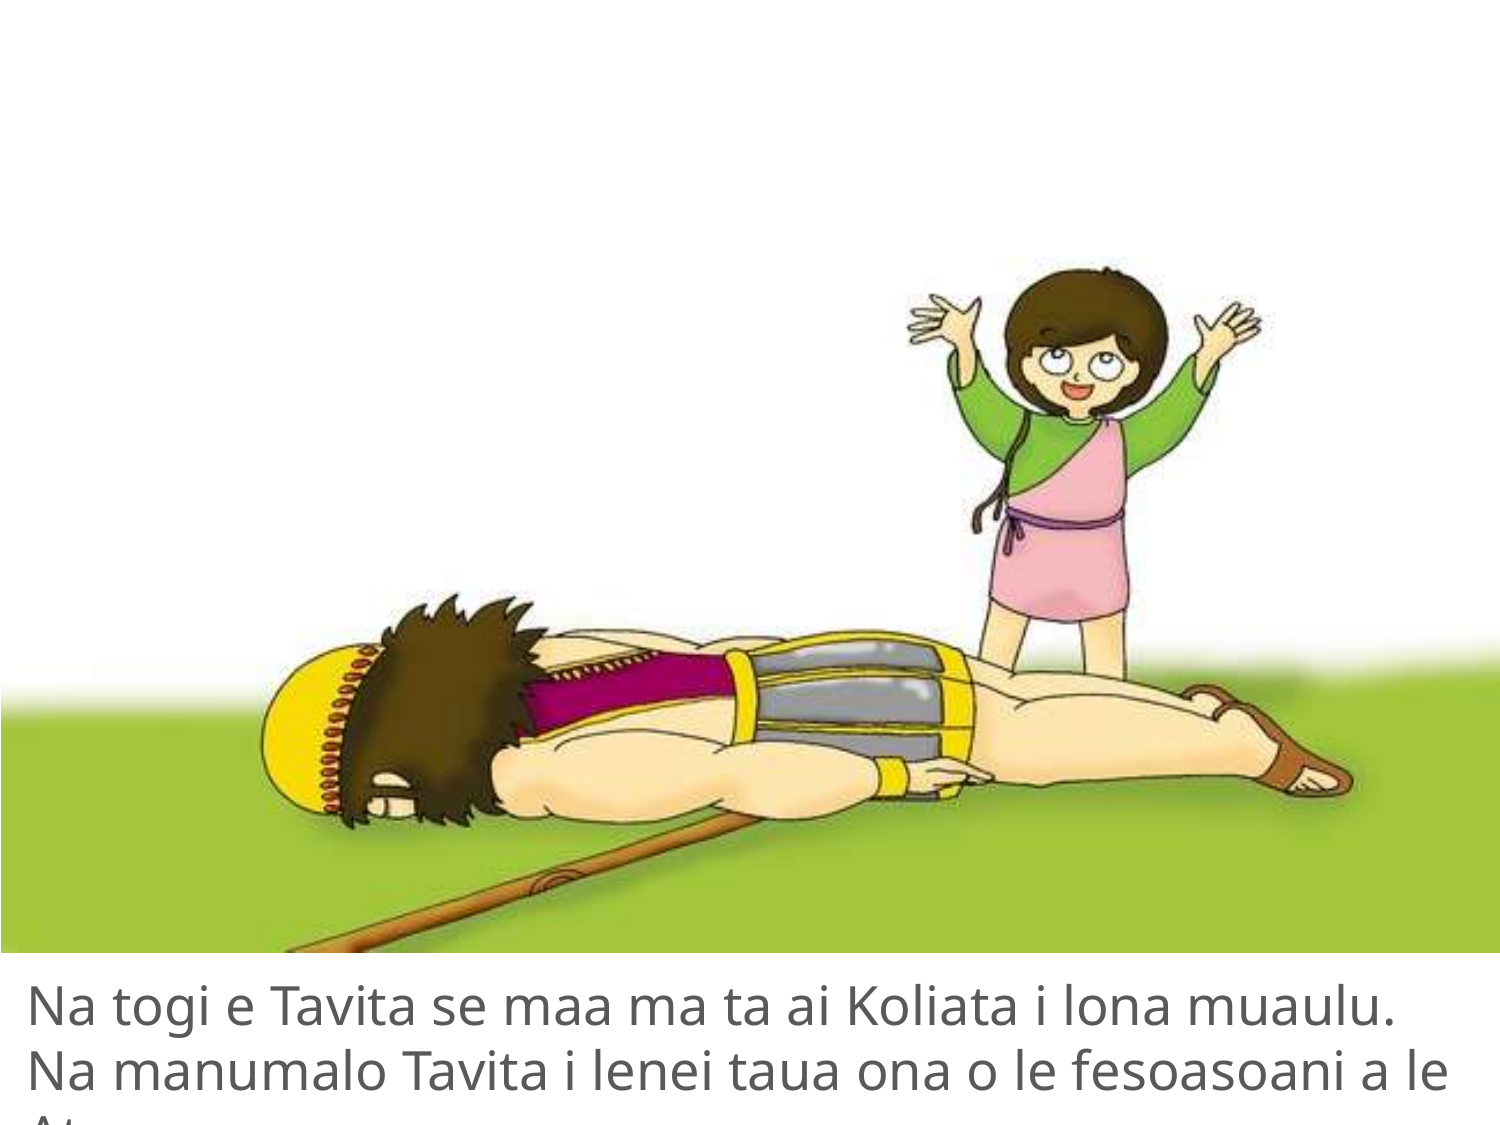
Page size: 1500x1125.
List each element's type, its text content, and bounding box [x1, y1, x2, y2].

picture [1, 0, 1500, 953]
text_box Na togi e Tavita se maa ma ta ai Koliata i lona muaulu. Na manumalo Tavita i lenei taua ona o le fesoasoani a le Atua. [11, 964, 1498, 1125]
